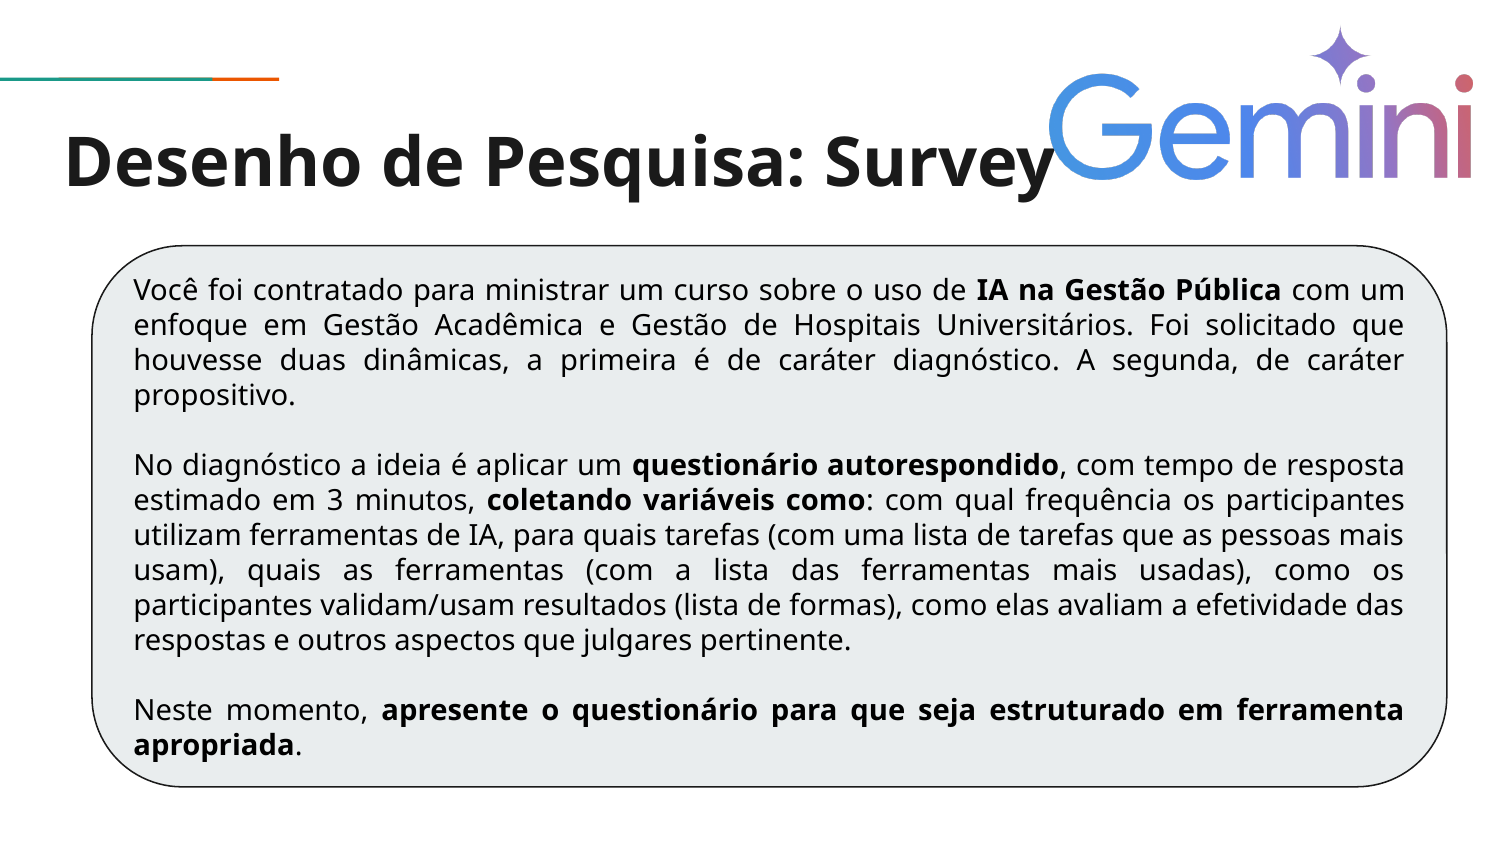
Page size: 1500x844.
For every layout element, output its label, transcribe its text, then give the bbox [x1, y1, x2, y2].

picture [1049, 24, 1473, 182]
text_box Você foi contratado para ministrar um curso sobre o uso de IA na Gestão Pública com um enfoque em Gestão Acadêmica e Gestão de Hospitais Universitários. Foi solicitado que houvesse duas dinâmicas, a primeira é de caráter diagnóstico. A segunda, de caráter propositivo. No diagnóstico a ideia é aplicar um questionário autorespondido, com tempo de resposta estimado em 3 minutos, coletando variáveis como: com qual frequência os participantes utilizam ferramentas de IA, para quais tarefas (com uma lista de tarefas que as pessoas mais usam), quais as ferramentas (com a lista das ferramentas mais usadas), como os participantes validam/usam resultados (lista de formas), como elas avaliam a efetividade das respostas e outros aspectos que julgares pertinente. Neste momento, apresente o questionário para que seja estruturado em ferramenta apropriada. [91, 245, 1447, 787]
title Desenho de Pesquisa: Survey [48, 103, 1447, 226]
